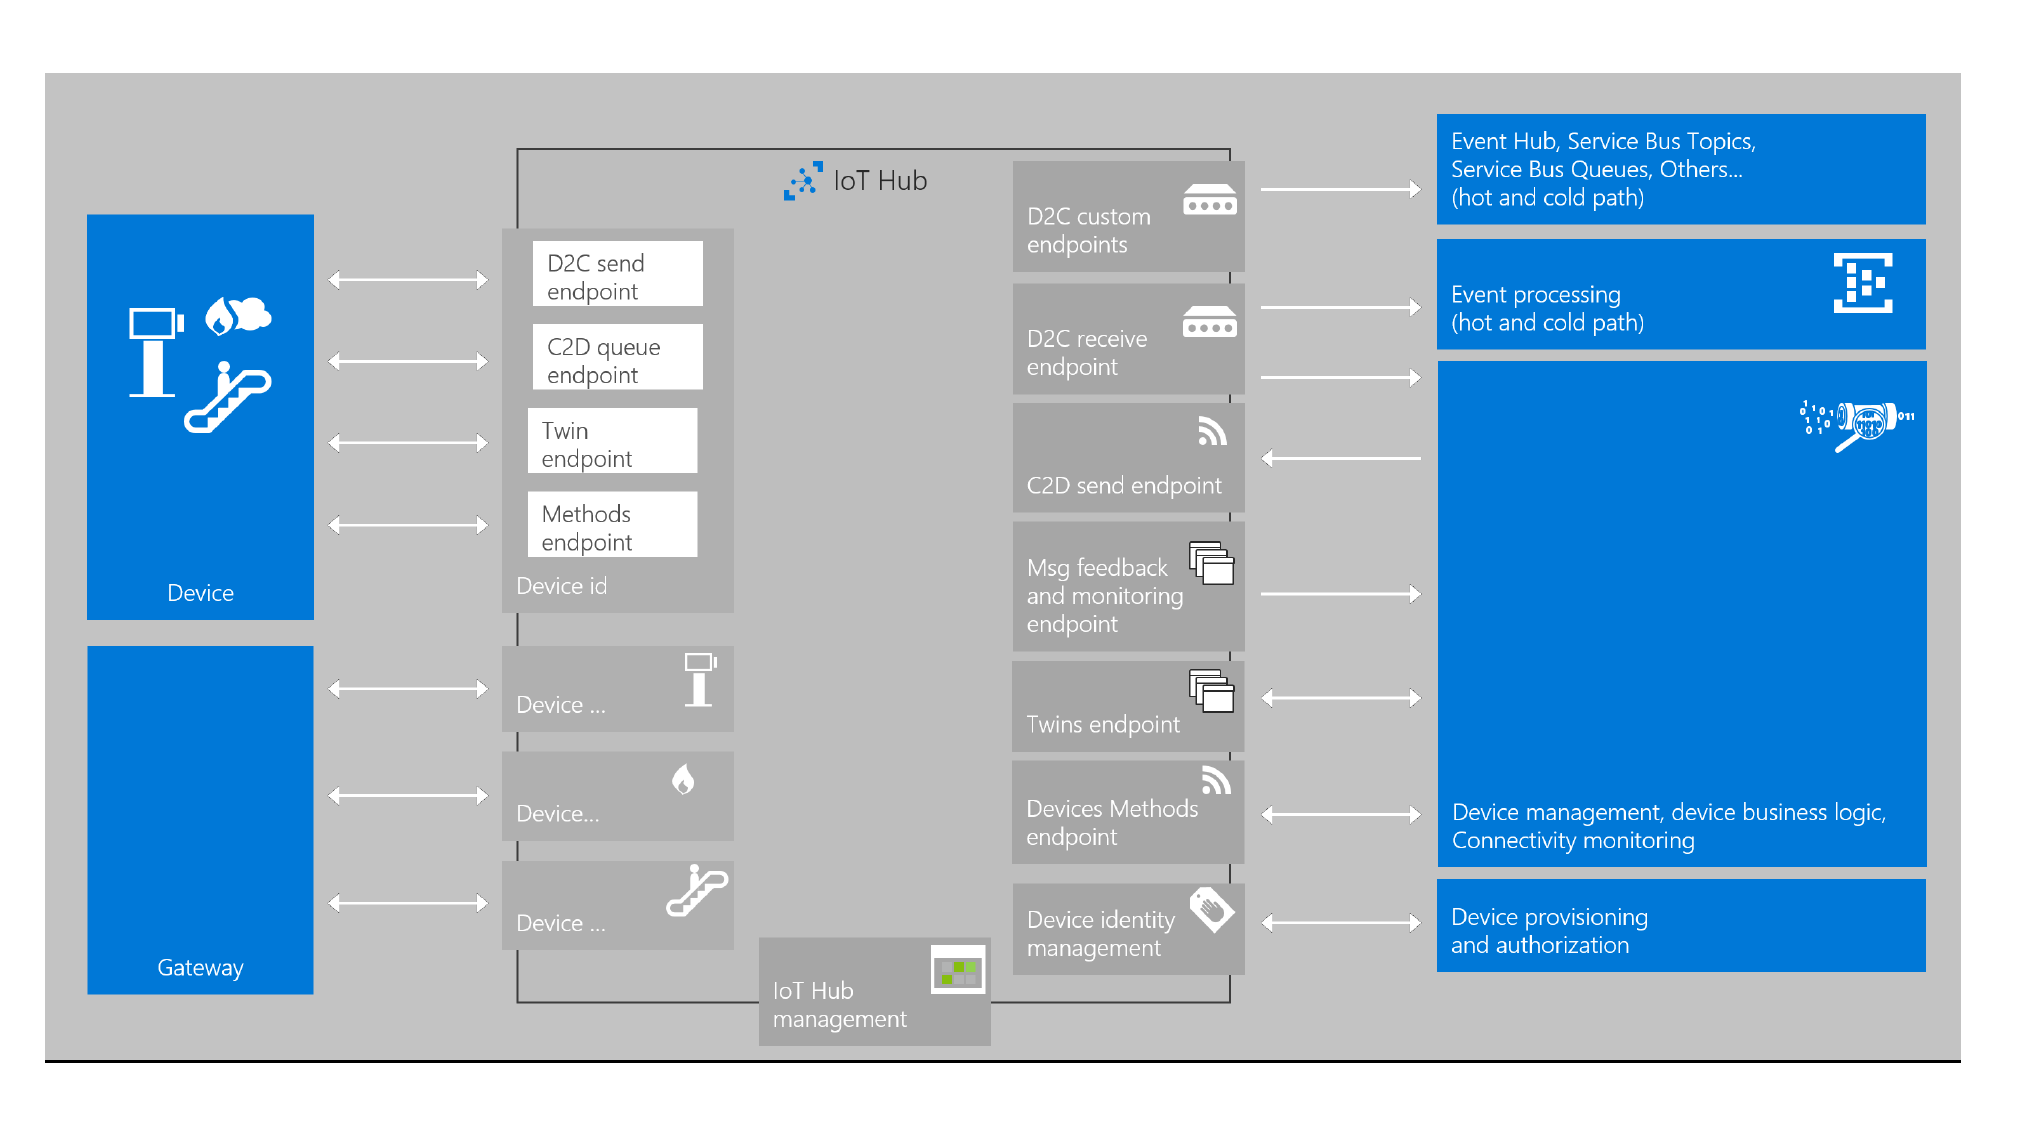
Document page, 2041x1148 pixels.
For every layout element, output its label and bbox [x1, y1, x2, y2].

picture [44, 73, 1962, 1064]
